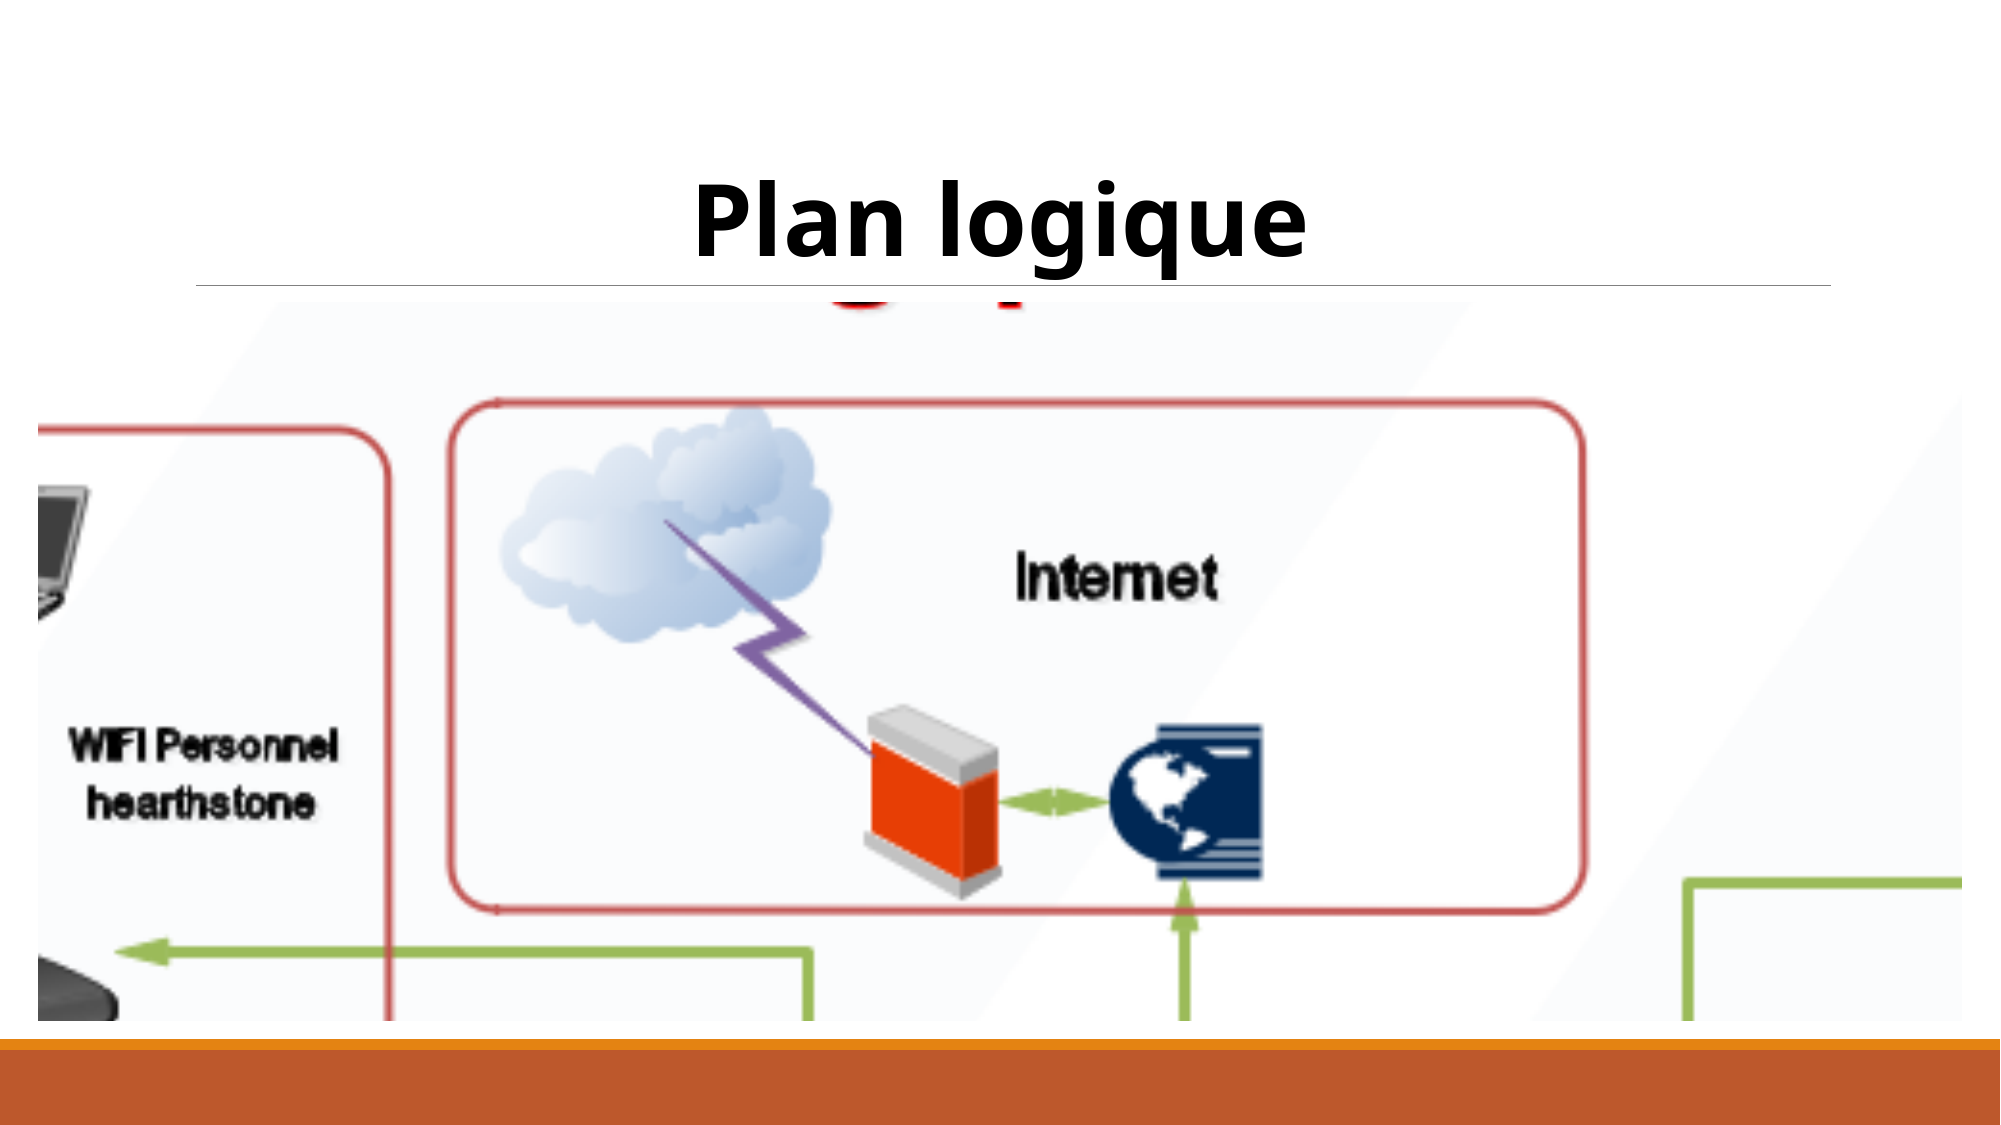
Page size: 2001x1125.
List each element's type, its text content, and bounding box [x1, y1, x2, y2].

picture [37, 301, 1963, 1022]
text_box Plan logique [265, 148, 1735, 284]
